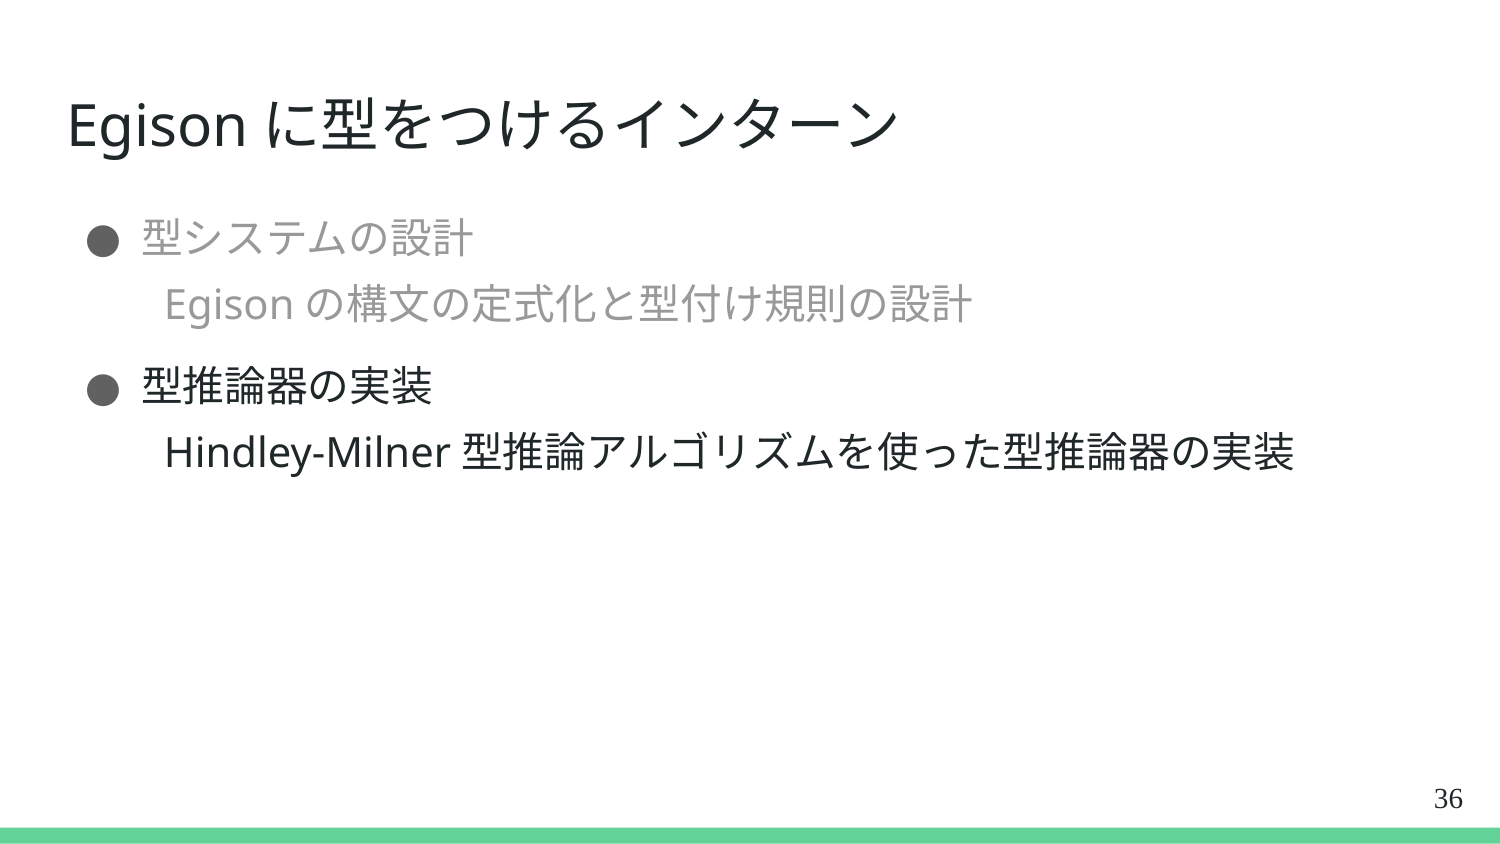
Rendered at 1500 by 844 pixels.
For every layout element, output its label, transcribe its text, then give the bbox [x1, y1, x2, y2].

slide_number 36 [1388, 764, 1479, 830]
title Egisonに型をつけるインターン [51, 72, 1449, 167]
list 型システムの設計 Egisonの構文の定式化と型付け規則の設計 型推論器の実装 Hindley-Milner型推論アルゴリズムを使った型推論器の実装 [51, 189, 1449, 750]
